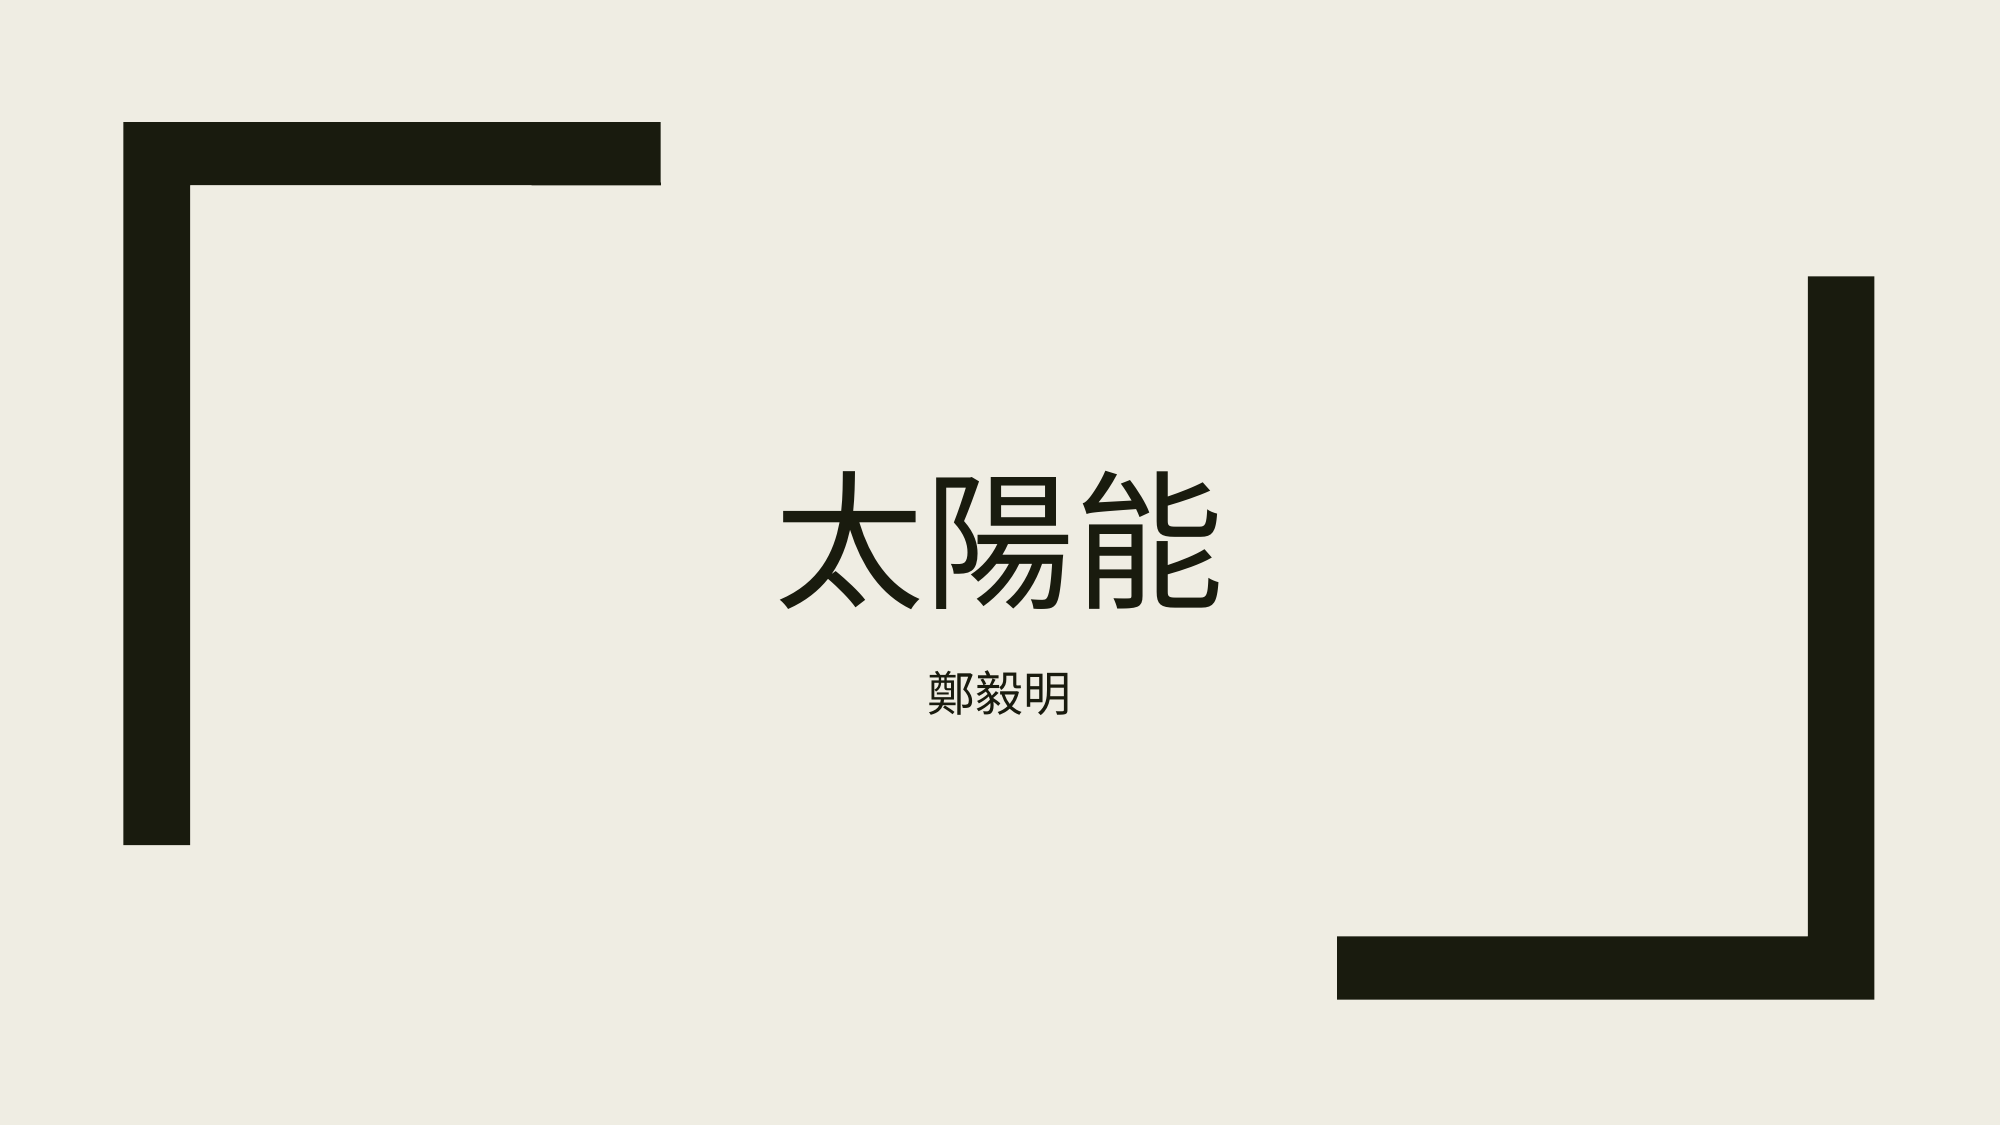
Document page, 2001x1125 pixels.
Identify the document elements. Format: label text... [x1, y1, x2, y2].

title 太陽能 [314, 293, 1686, 638]
subtitle 鄭毅明 [439, 649, 1561, 828]
